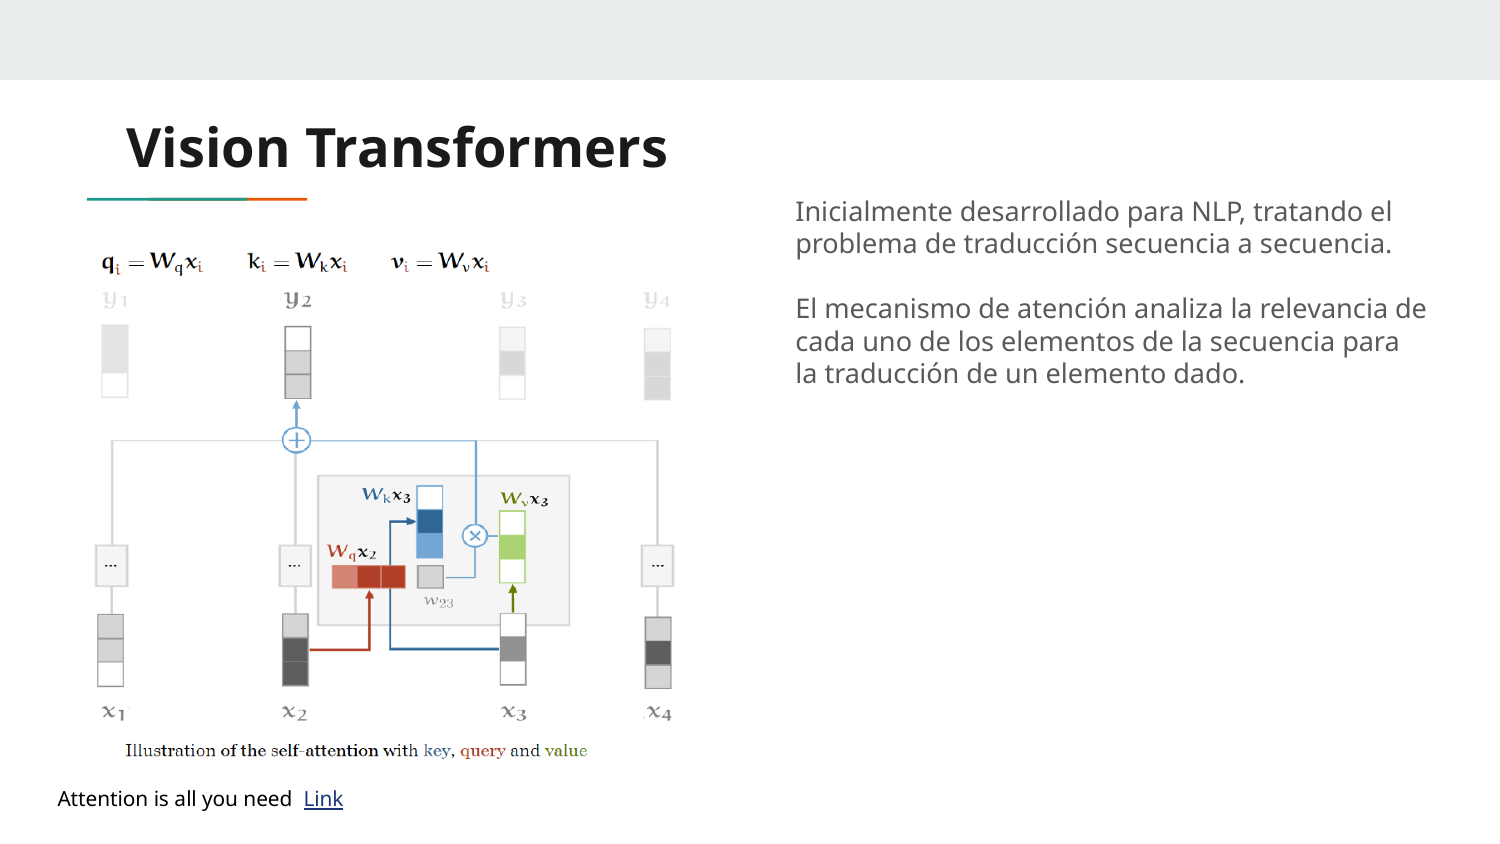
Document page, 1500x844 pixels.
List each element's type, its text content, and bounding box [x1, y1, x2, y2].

text_box Attention is all you need Link [42, 766, 1114, 830]
picture [92, 235, 681, 767]
title Vision Transformers [111, 97, 1373, 186]
text_box Inicialmente desarrollado para NLP, tratando el problema de traducción secuencia a secuencia. El mecanismo de atención analiza la relevancia de cada uno de los elementos de la secuencia para la traducción de un elemento dado. [780, 179, 1443, 405]
